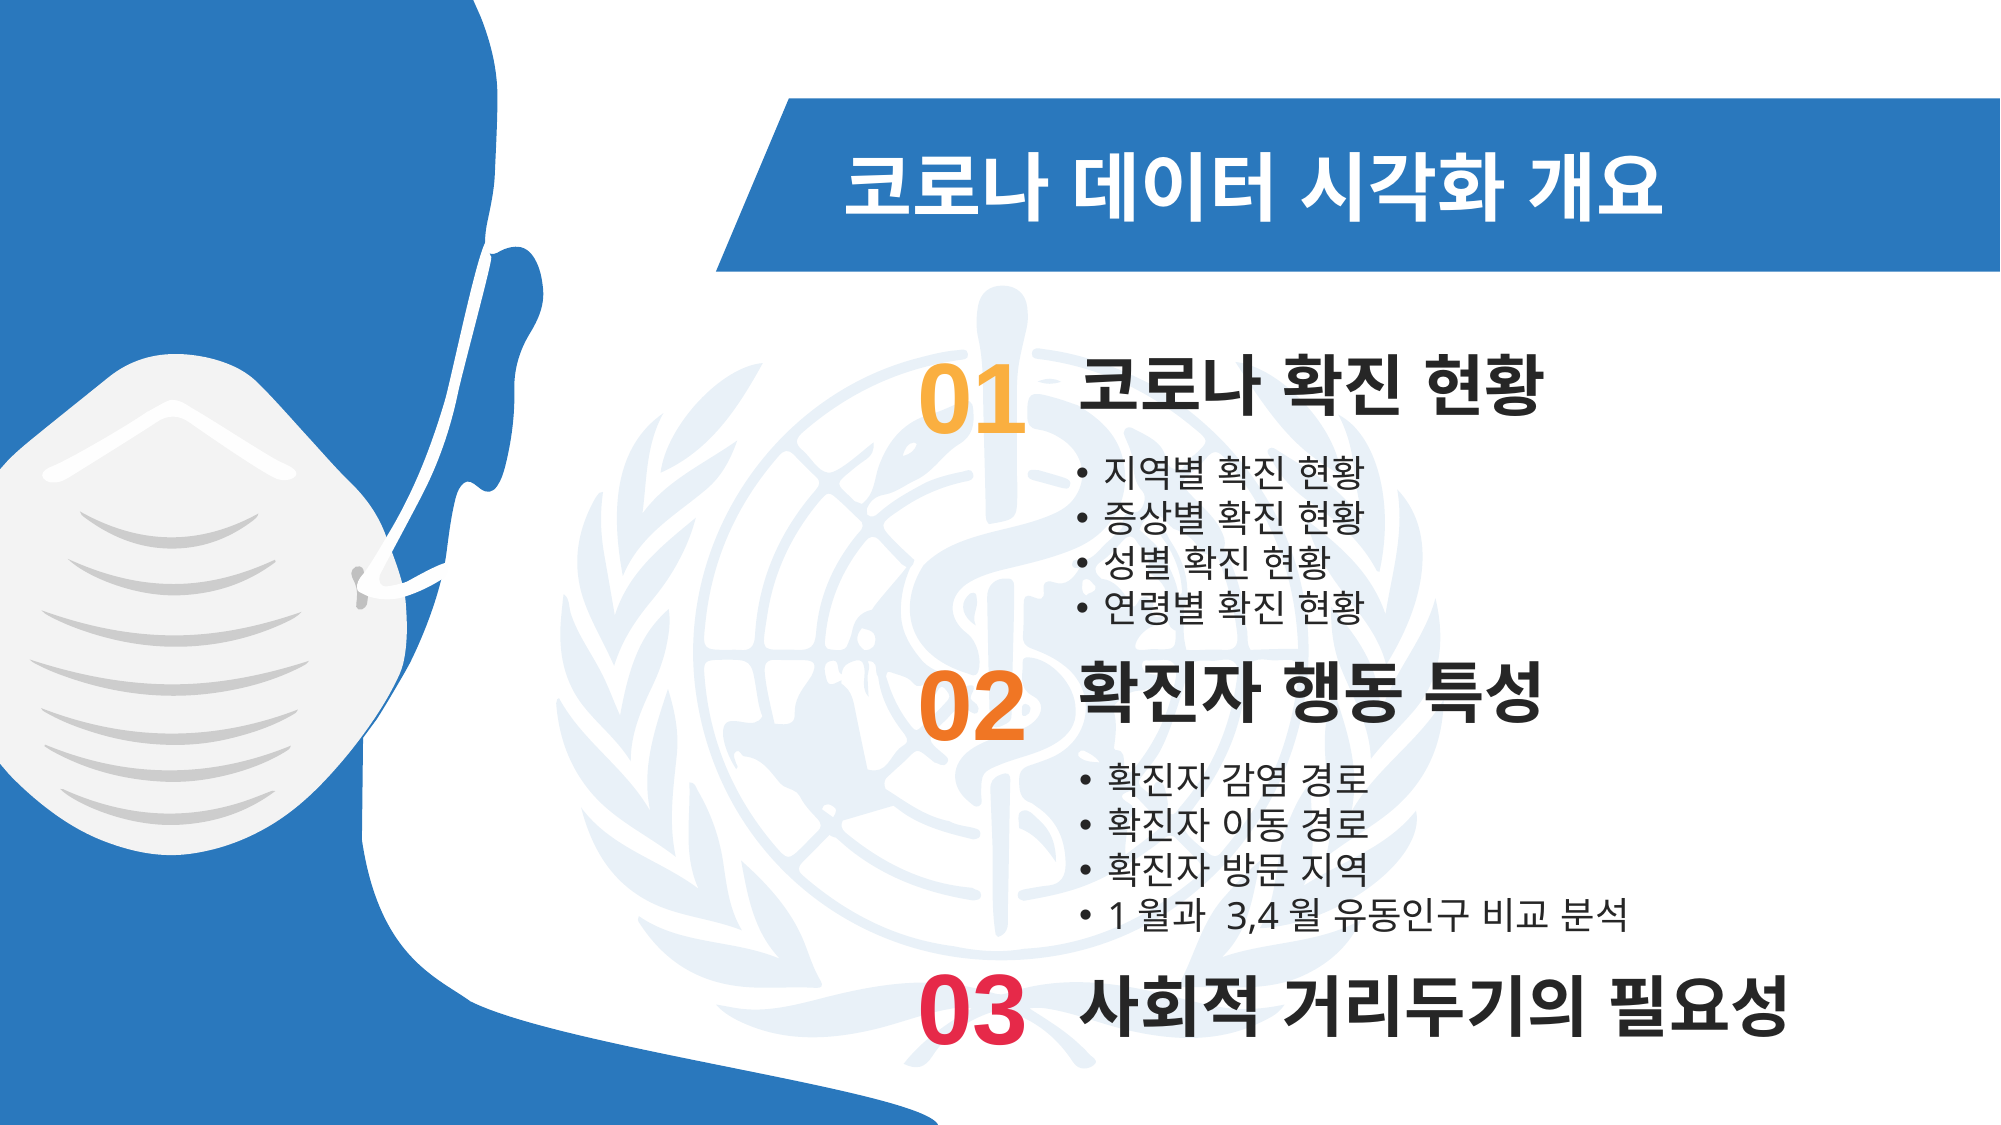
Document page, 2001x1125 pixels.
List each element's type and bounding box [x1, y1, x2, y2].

text_box [715, 98, 2000, 272]
text_box [894, 325, 2000, 1074]
